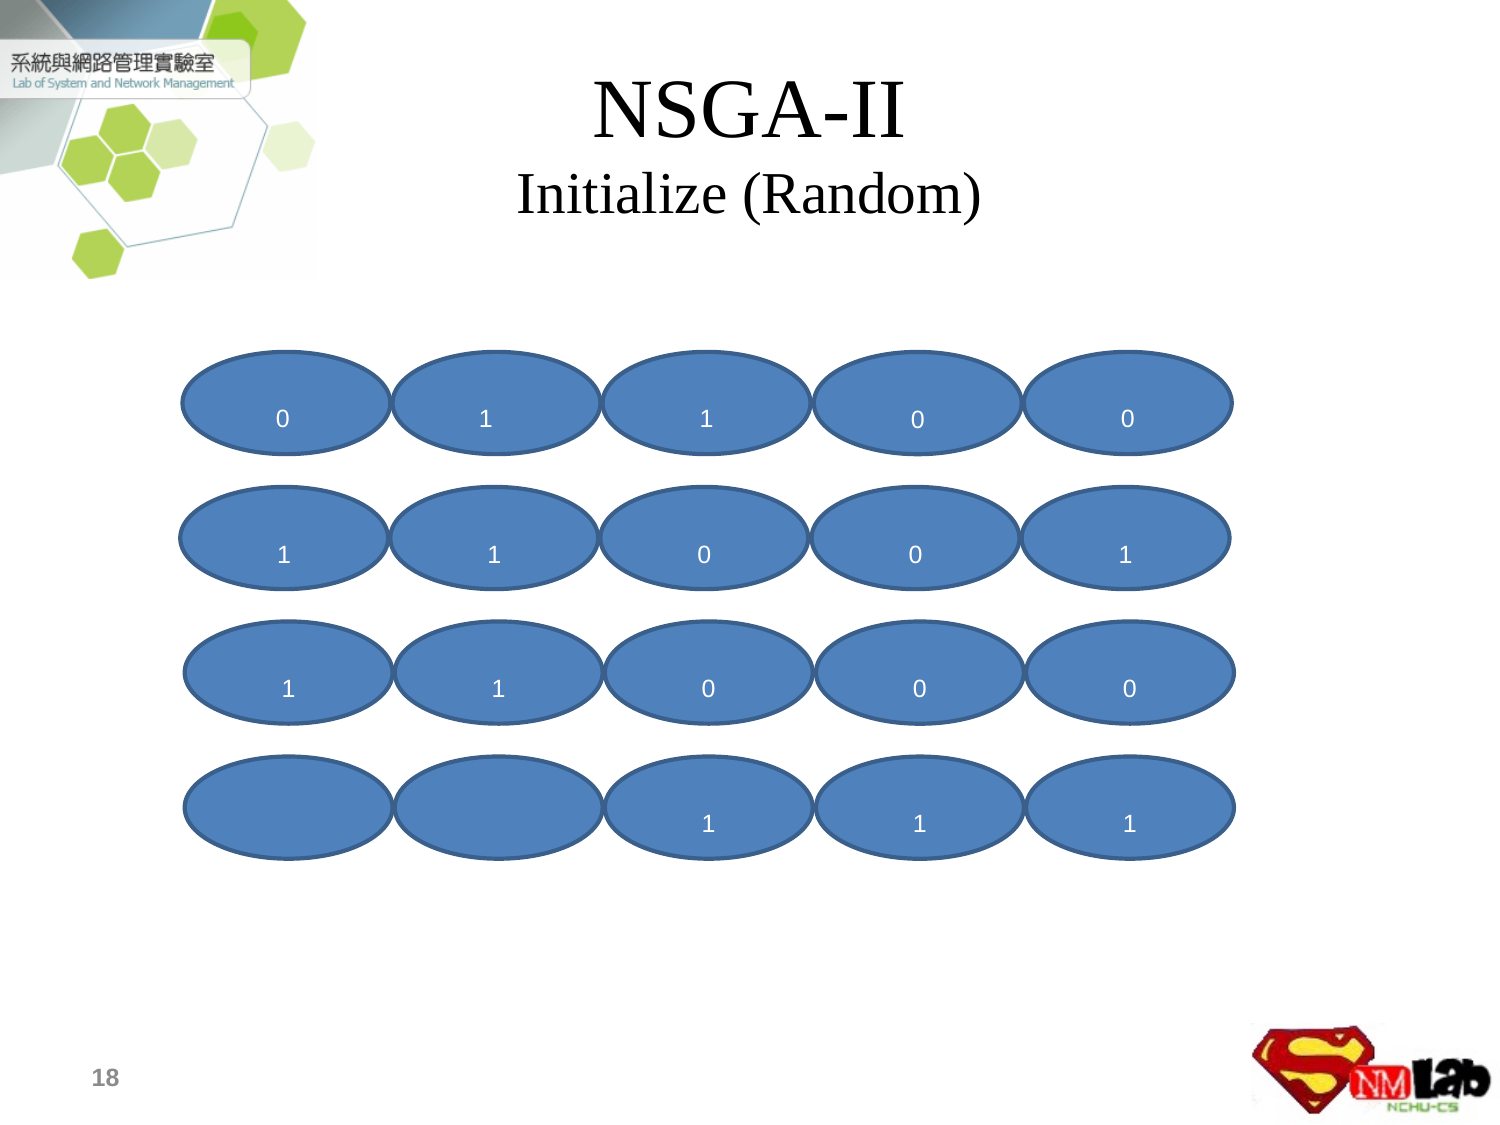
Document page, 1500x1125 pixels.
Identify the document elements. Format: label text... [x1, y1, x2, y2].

title NSGA-II Initialize (Random) [75, 45, 1425, 233]
slide_number 18 [76, 1046, 427, 1107]
picture [0, 0, 321, 293]
picture [1251, 1023, 1500, 1125]
